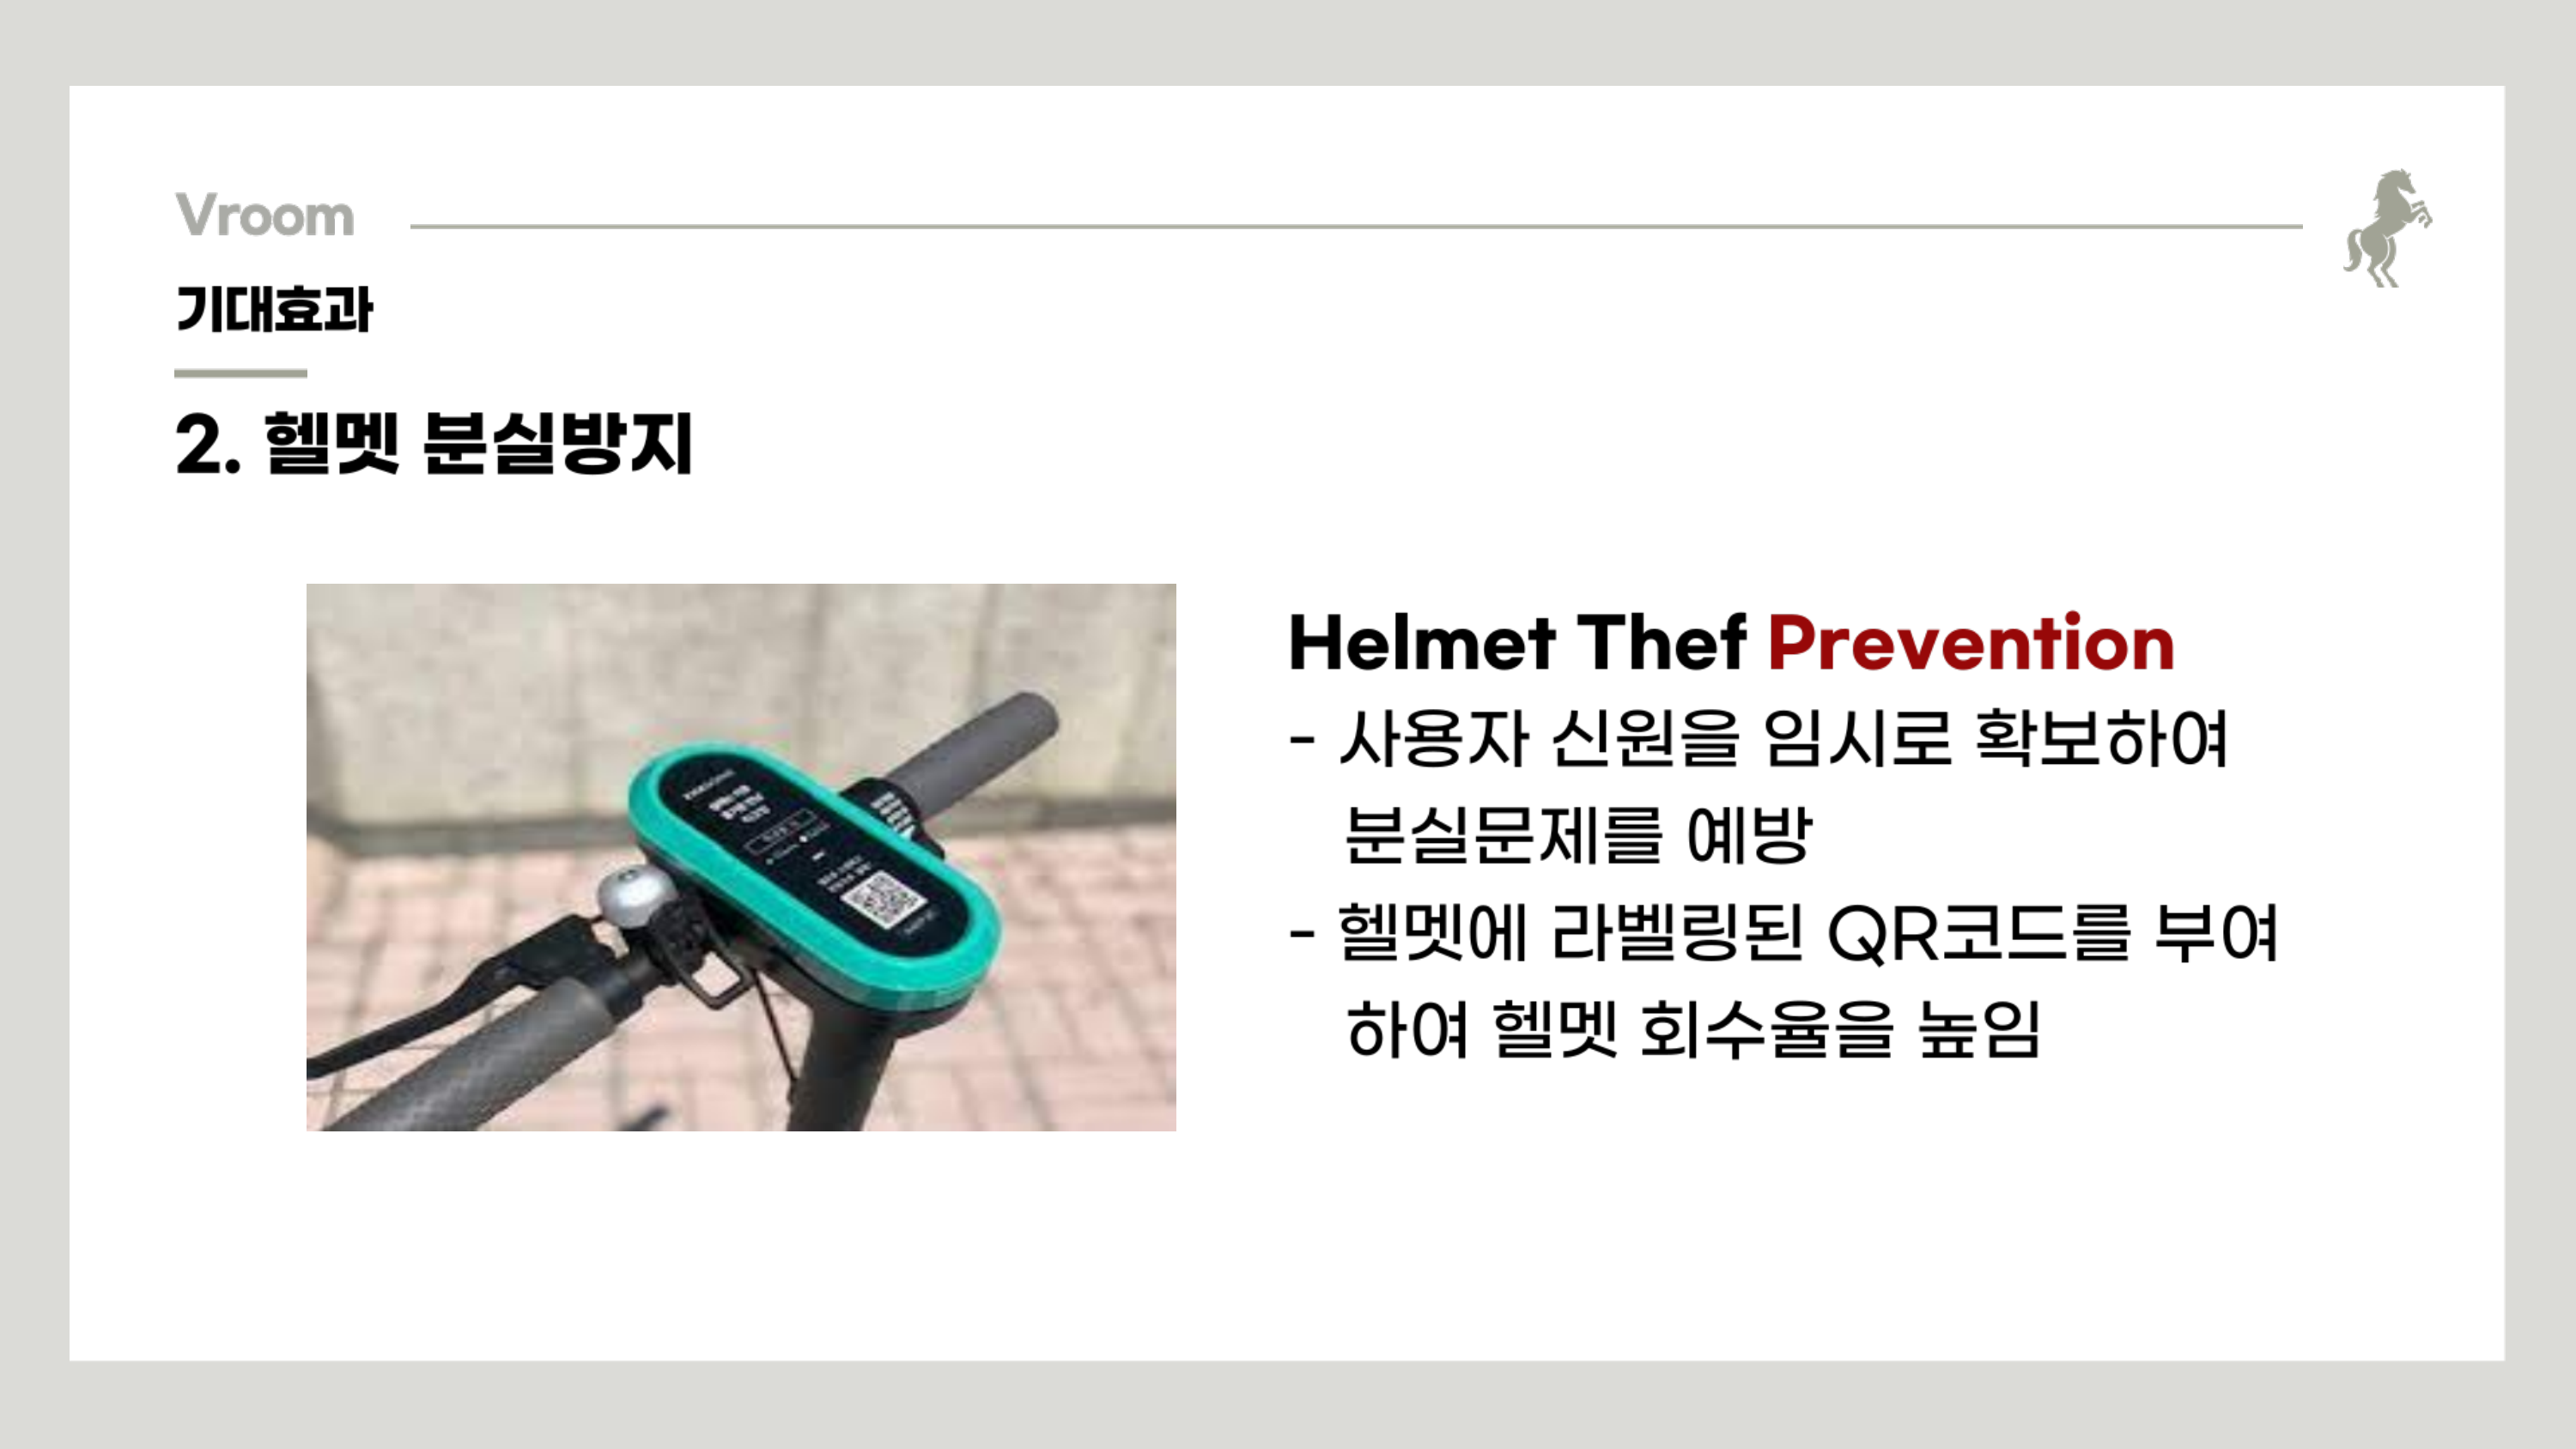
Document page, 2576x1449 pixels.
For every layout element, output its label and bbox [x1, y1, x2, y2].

picture [164, 378, 730, 534]
picture [167, 259, 399, 359]
picture [1277, 577, 2308, 1094]
text_box [70, 86, 2506, 1362]
text_box [2343, 167, 2433, 288]
text_box [307, 584, 1176, 1132]
text_box [410, 221, 2304, 233]
text_box [174, 366, 307, 377]
picture [166, 177, 374, 258]
